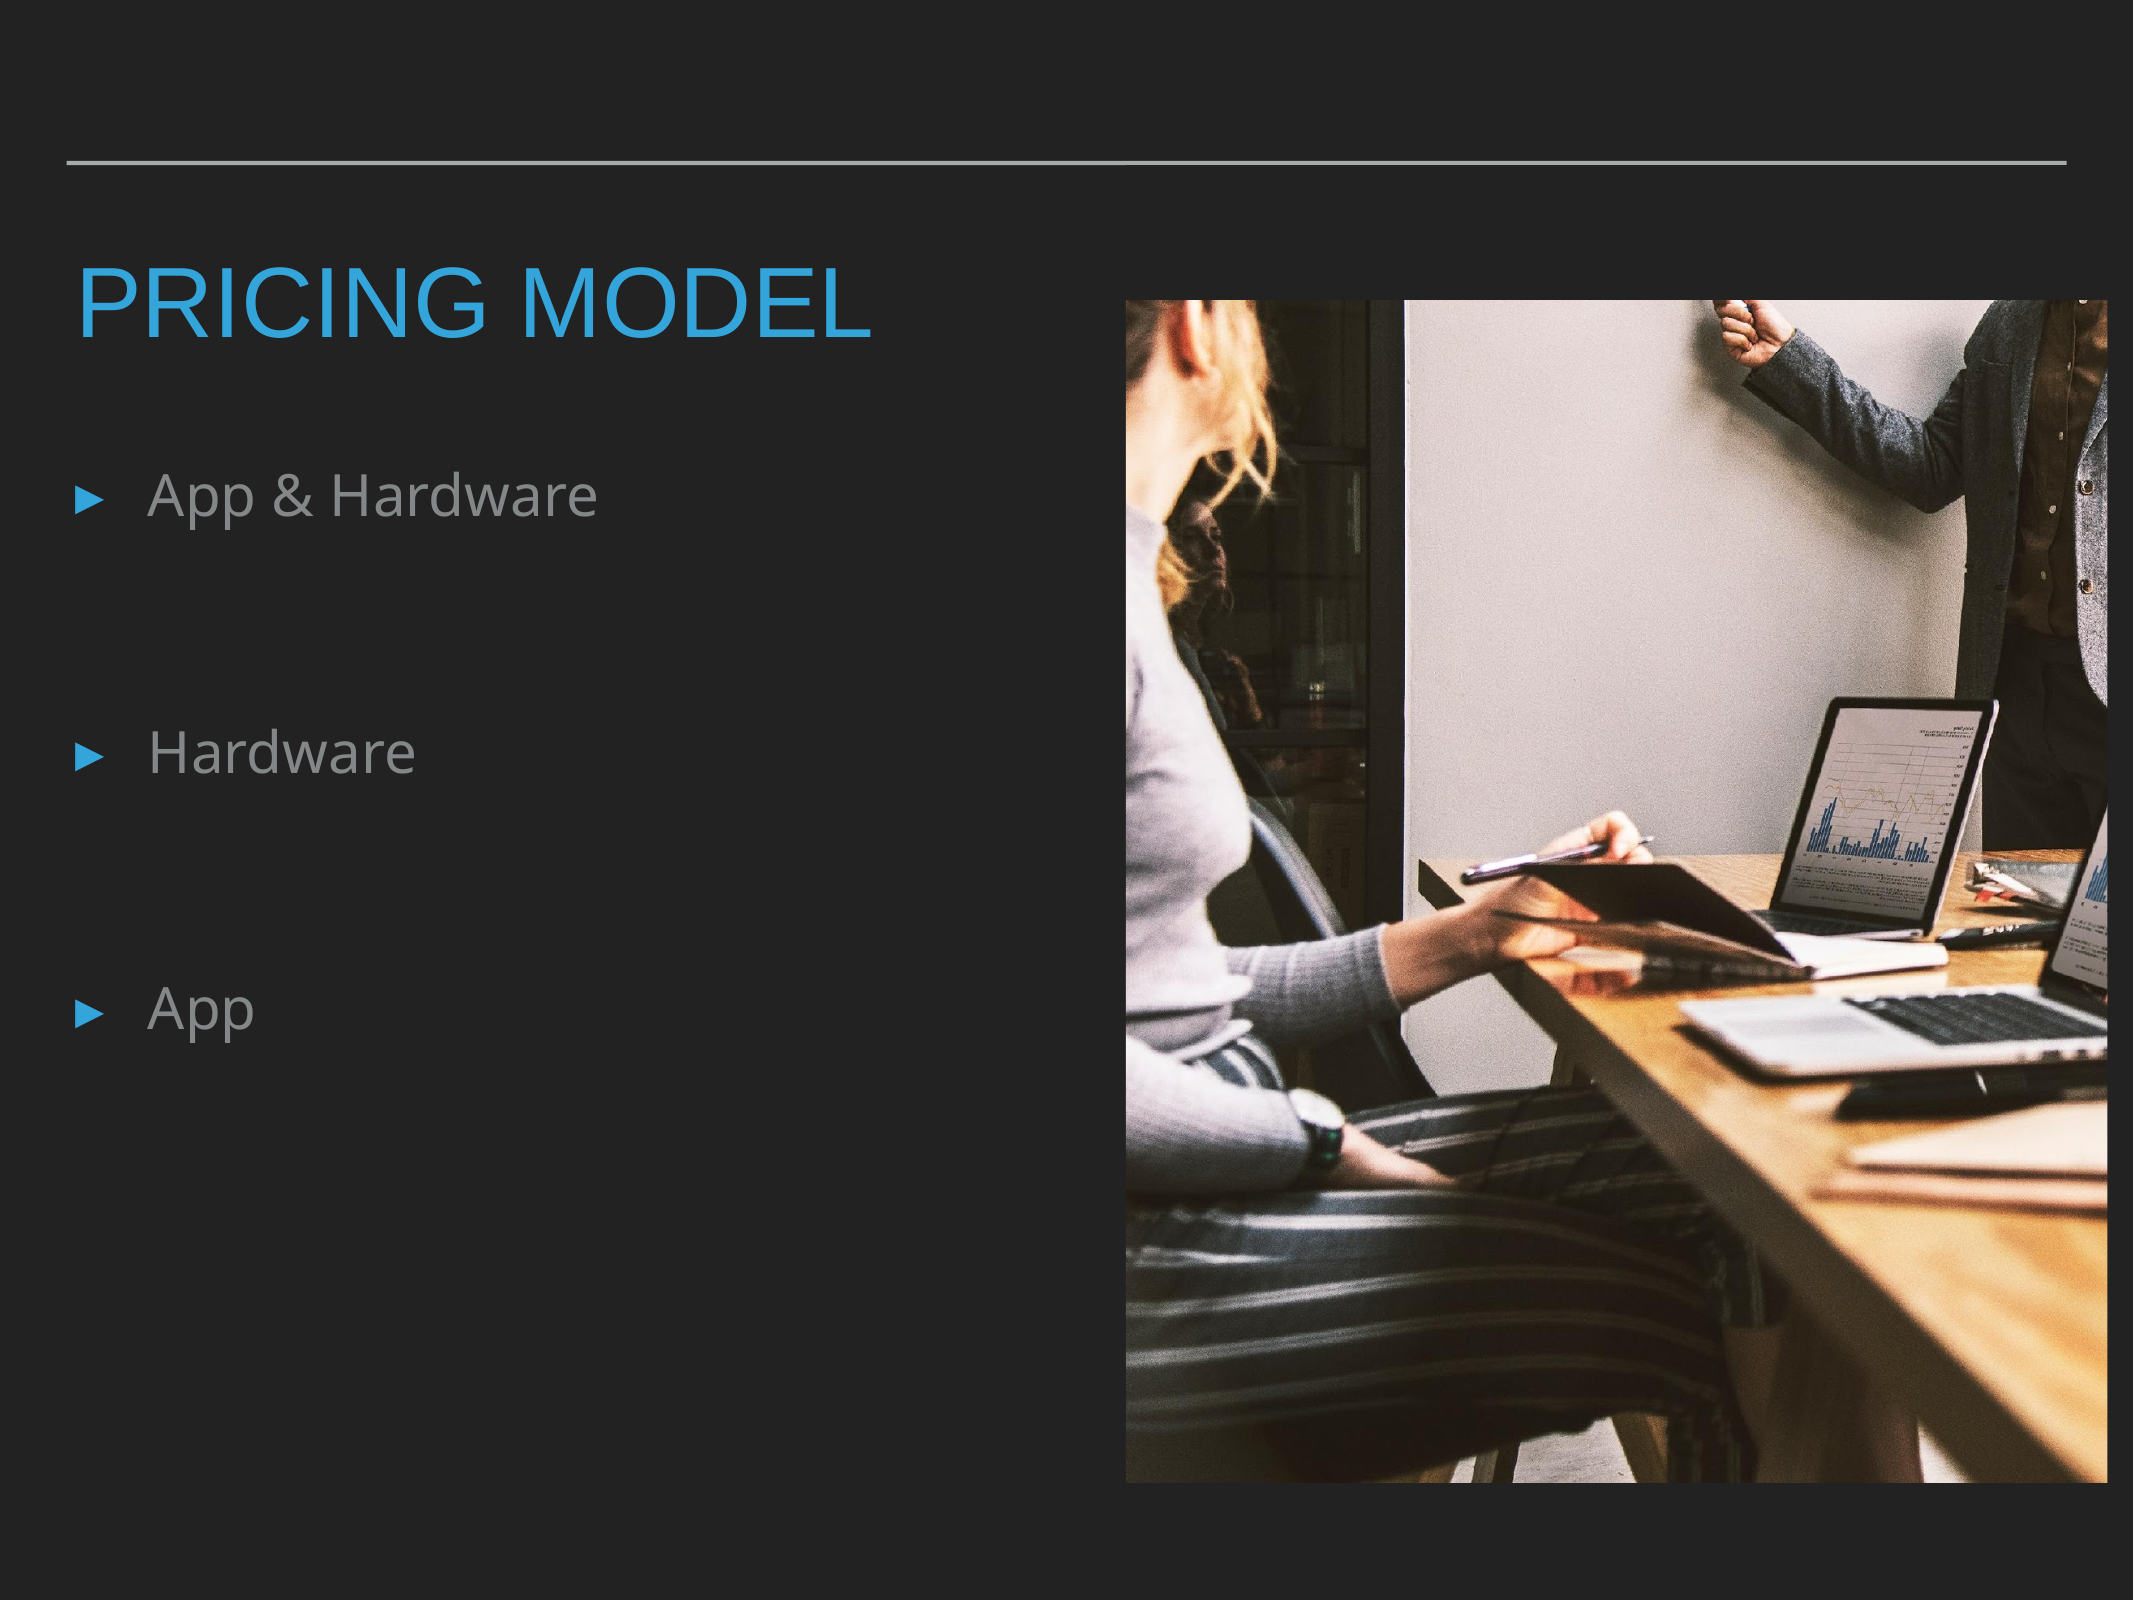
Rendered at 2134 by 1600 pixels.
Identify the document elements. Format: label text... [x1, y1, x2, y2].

picture [1125, 300, 2108, 1483]
title PRICING MODEL [66, 252, 1100, 371]
list App & Hardware Hardware App [66, 450, 1100, 1453]
